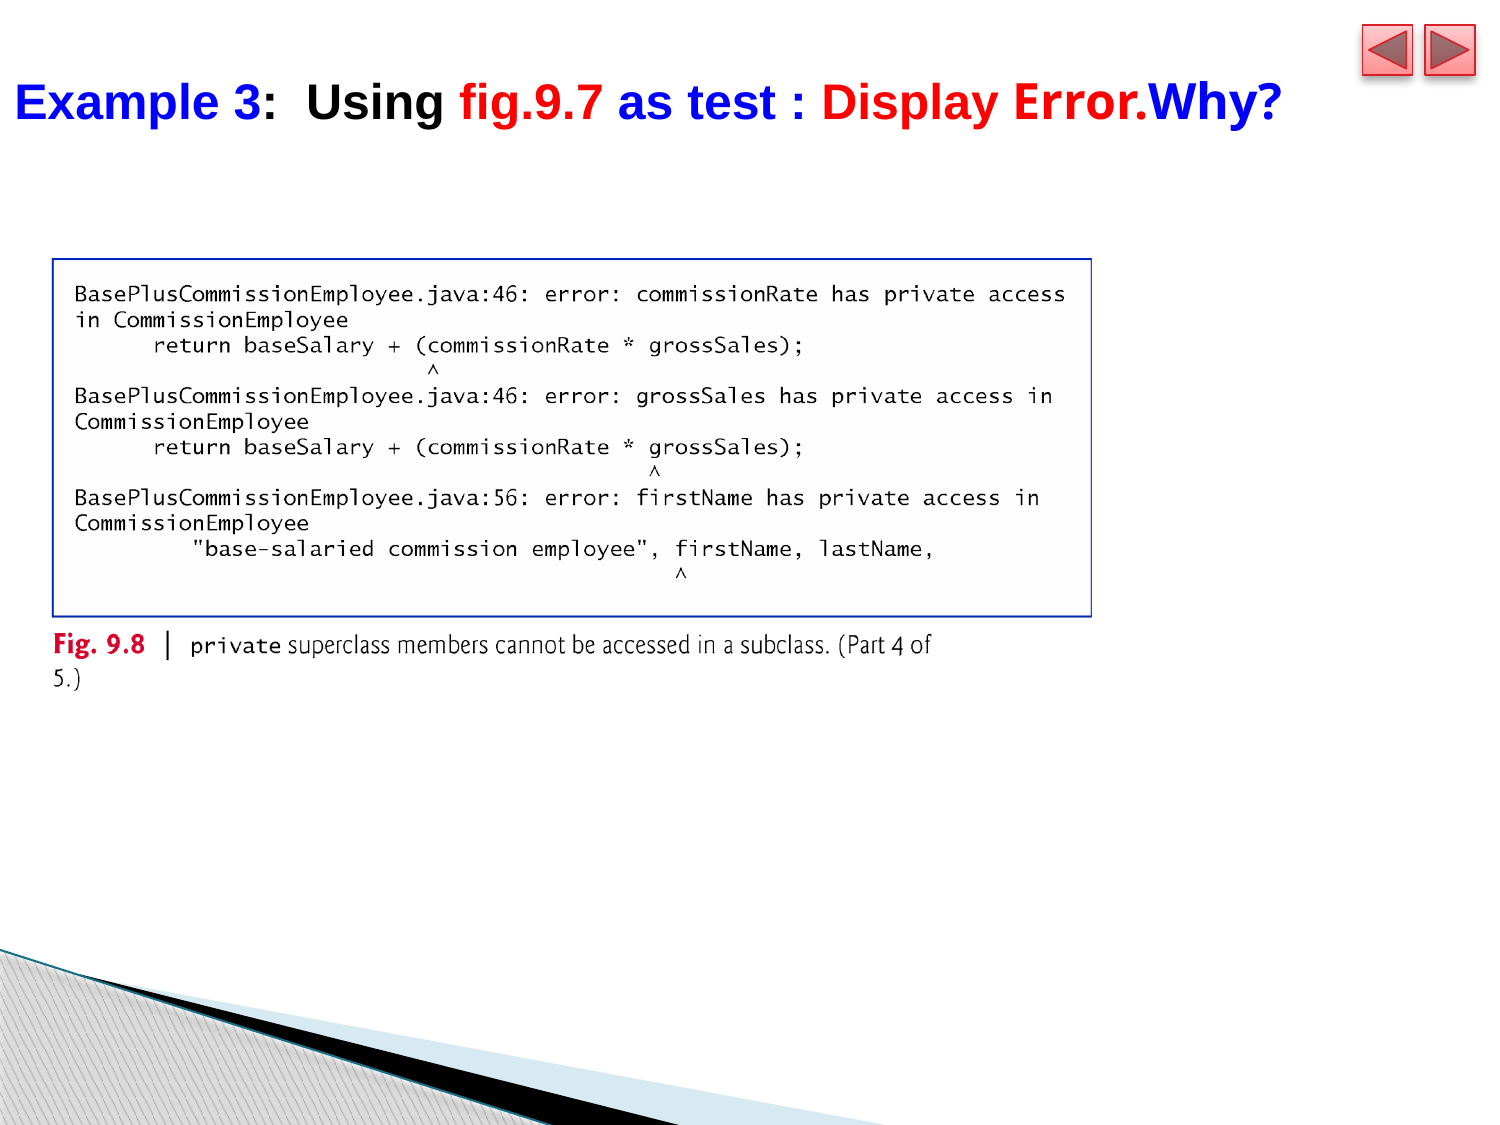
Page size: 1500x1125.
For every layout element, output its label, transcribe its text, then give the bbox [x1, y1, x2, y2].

picture [12, 209, 1376, 1038]
text_box Example 3: Using fig.9.7 as test : Display Error.Why? [0, 62, 1375, 138]
